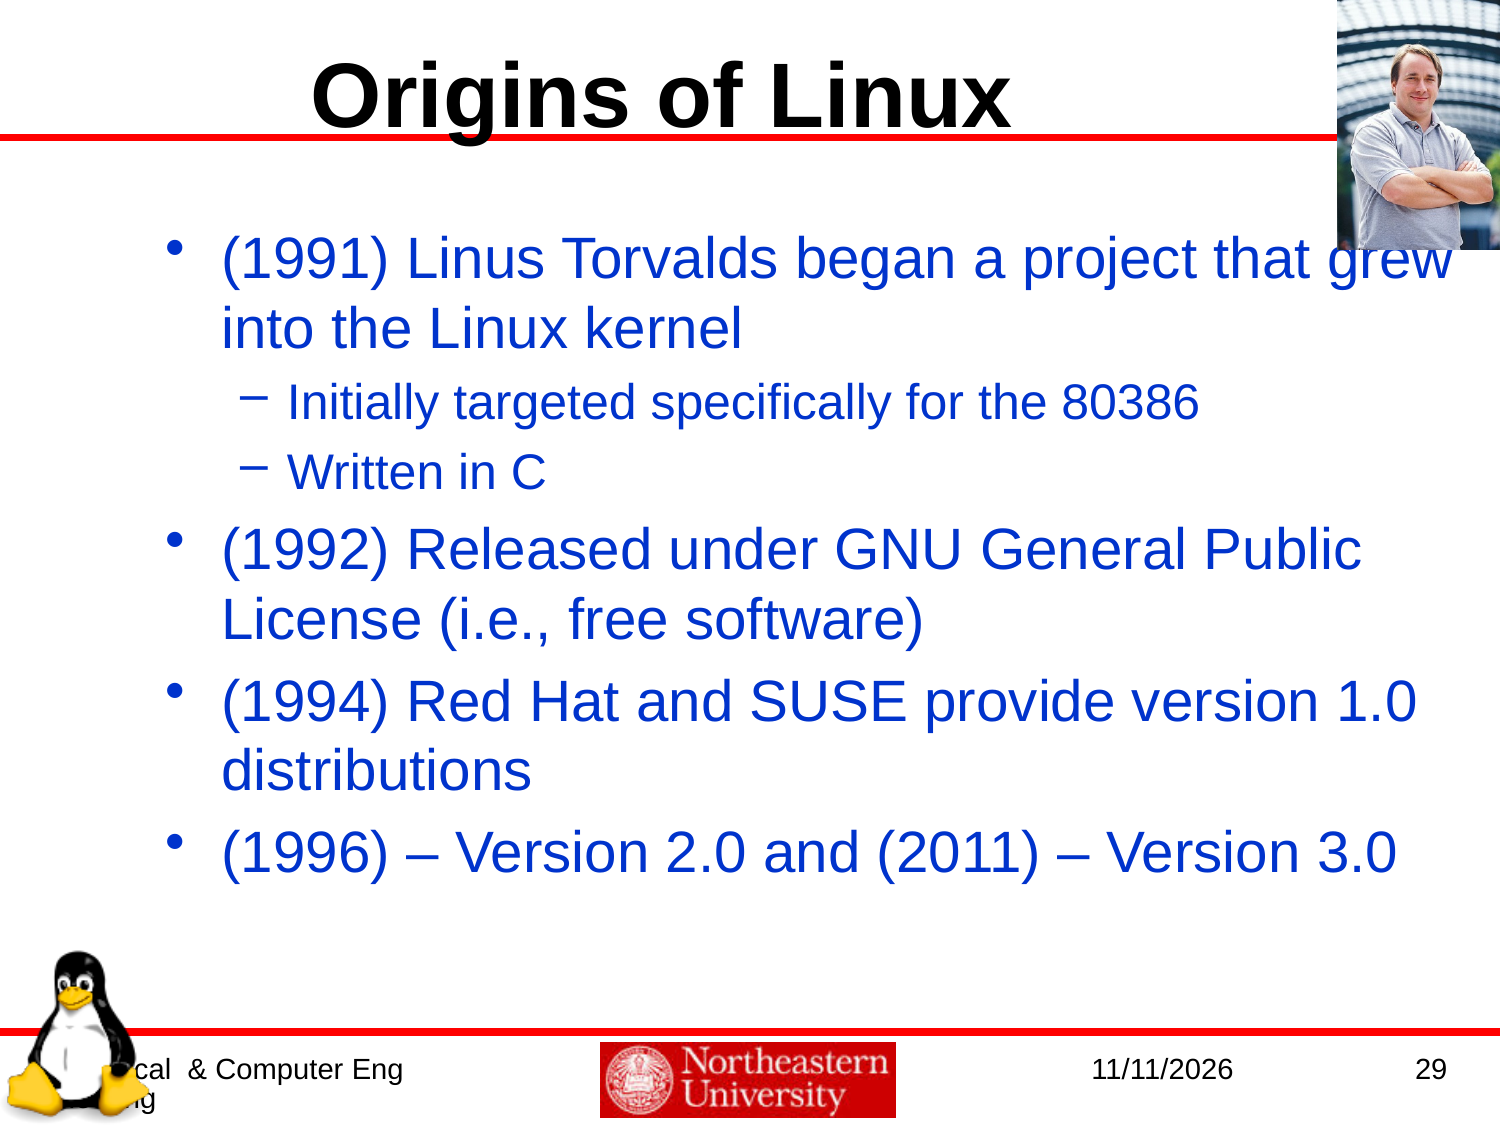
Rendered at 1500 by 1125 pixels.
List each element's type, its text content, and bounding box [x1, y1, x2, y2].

footer Electrical & Computer Engineering [160, 1042, 426, 1121]
list (1991) Linus Torvalds began a project that grew into the Linux kernel Initially targeted specifically for the 80386 Written in C (1992) Released under GNU General Public License (i.e., free software) (1994) Red Hat and SUSE provide version 1.0 distributions (1996) – Version 2.0 and (2011) – Version 3.0 [149, 212, 1500, 956]
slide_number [987, 1042, 1338, 1121]
picture [600, 1042, 896, 1118]
slide_number 29 [1374, 1042, 1463, 1121]
title Origins of Linux [0, 44, 1332, 138]
picture [0, 943, 157, 1125]
picture [1337, 0, 1500, 250]
